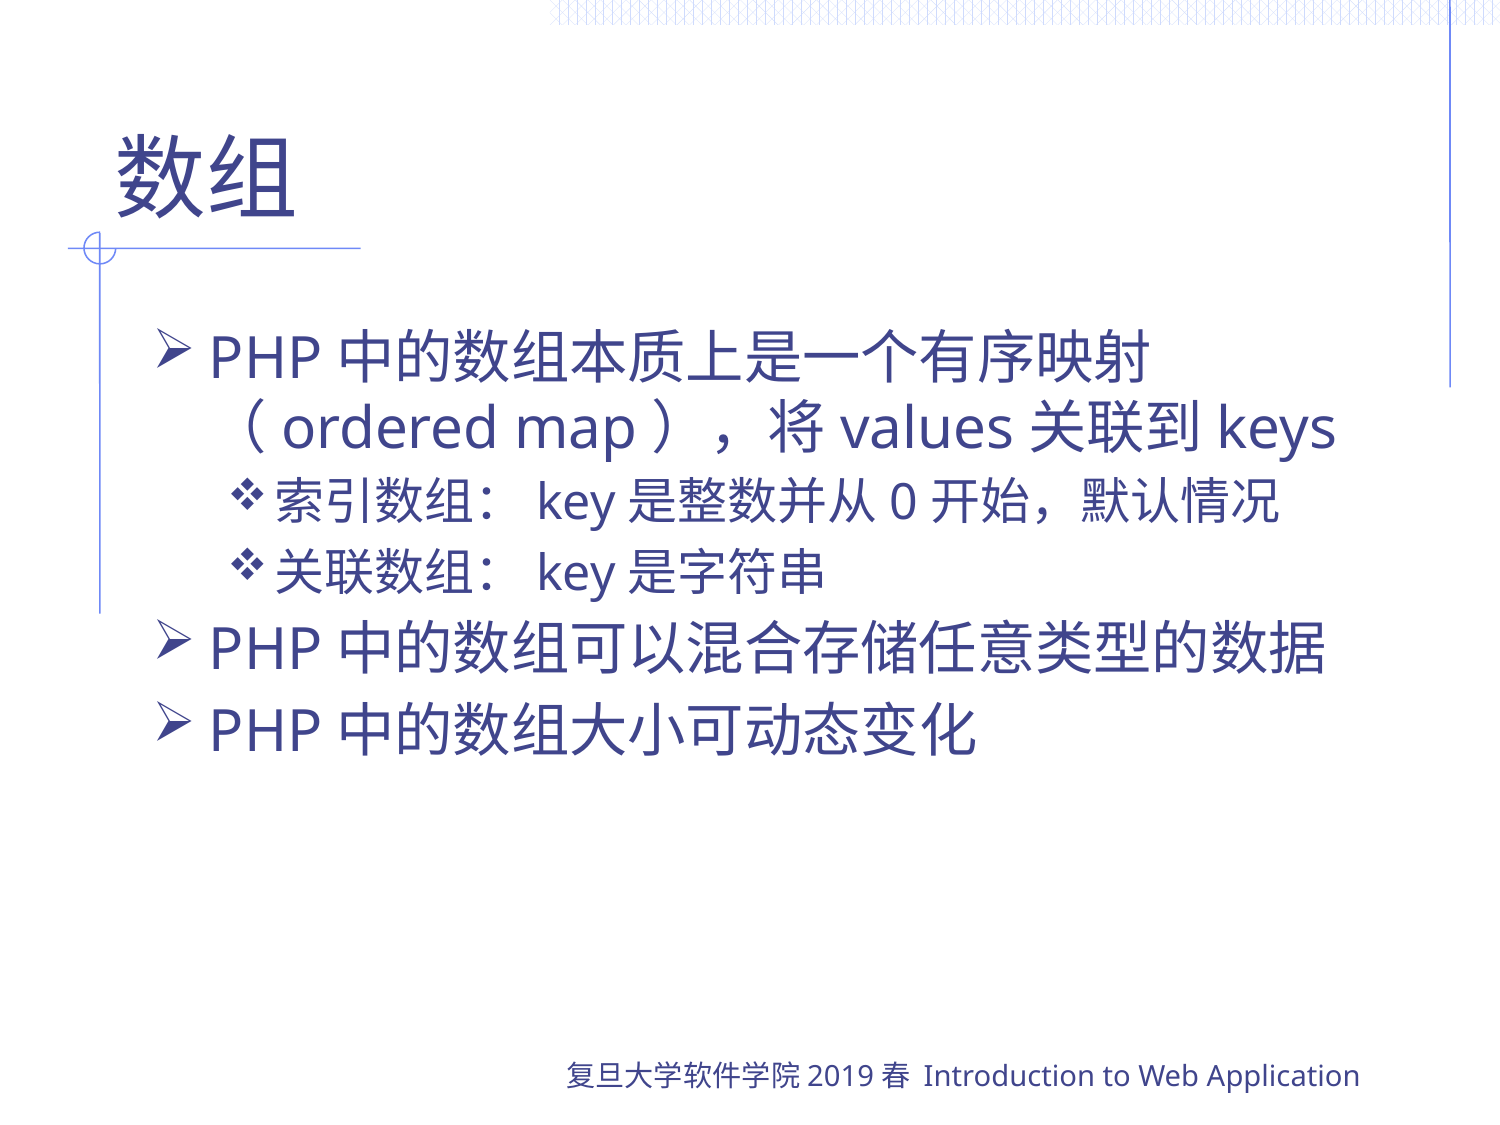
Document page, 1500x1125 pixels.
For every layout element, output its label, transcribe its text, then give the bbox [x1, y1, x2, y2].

list PHP中的数组本质上是一个有序映射（ordered map），将values关联到keys 索引数组：key是整数并从0开始，默认情况 关联数组：key是字符串 PHP中的数组可以混合存储任意类型的数据 PHP中的数组大小可动态变化 [137, 312, 1436, 988]
title 数组 [99, 50, 1375, 238]
